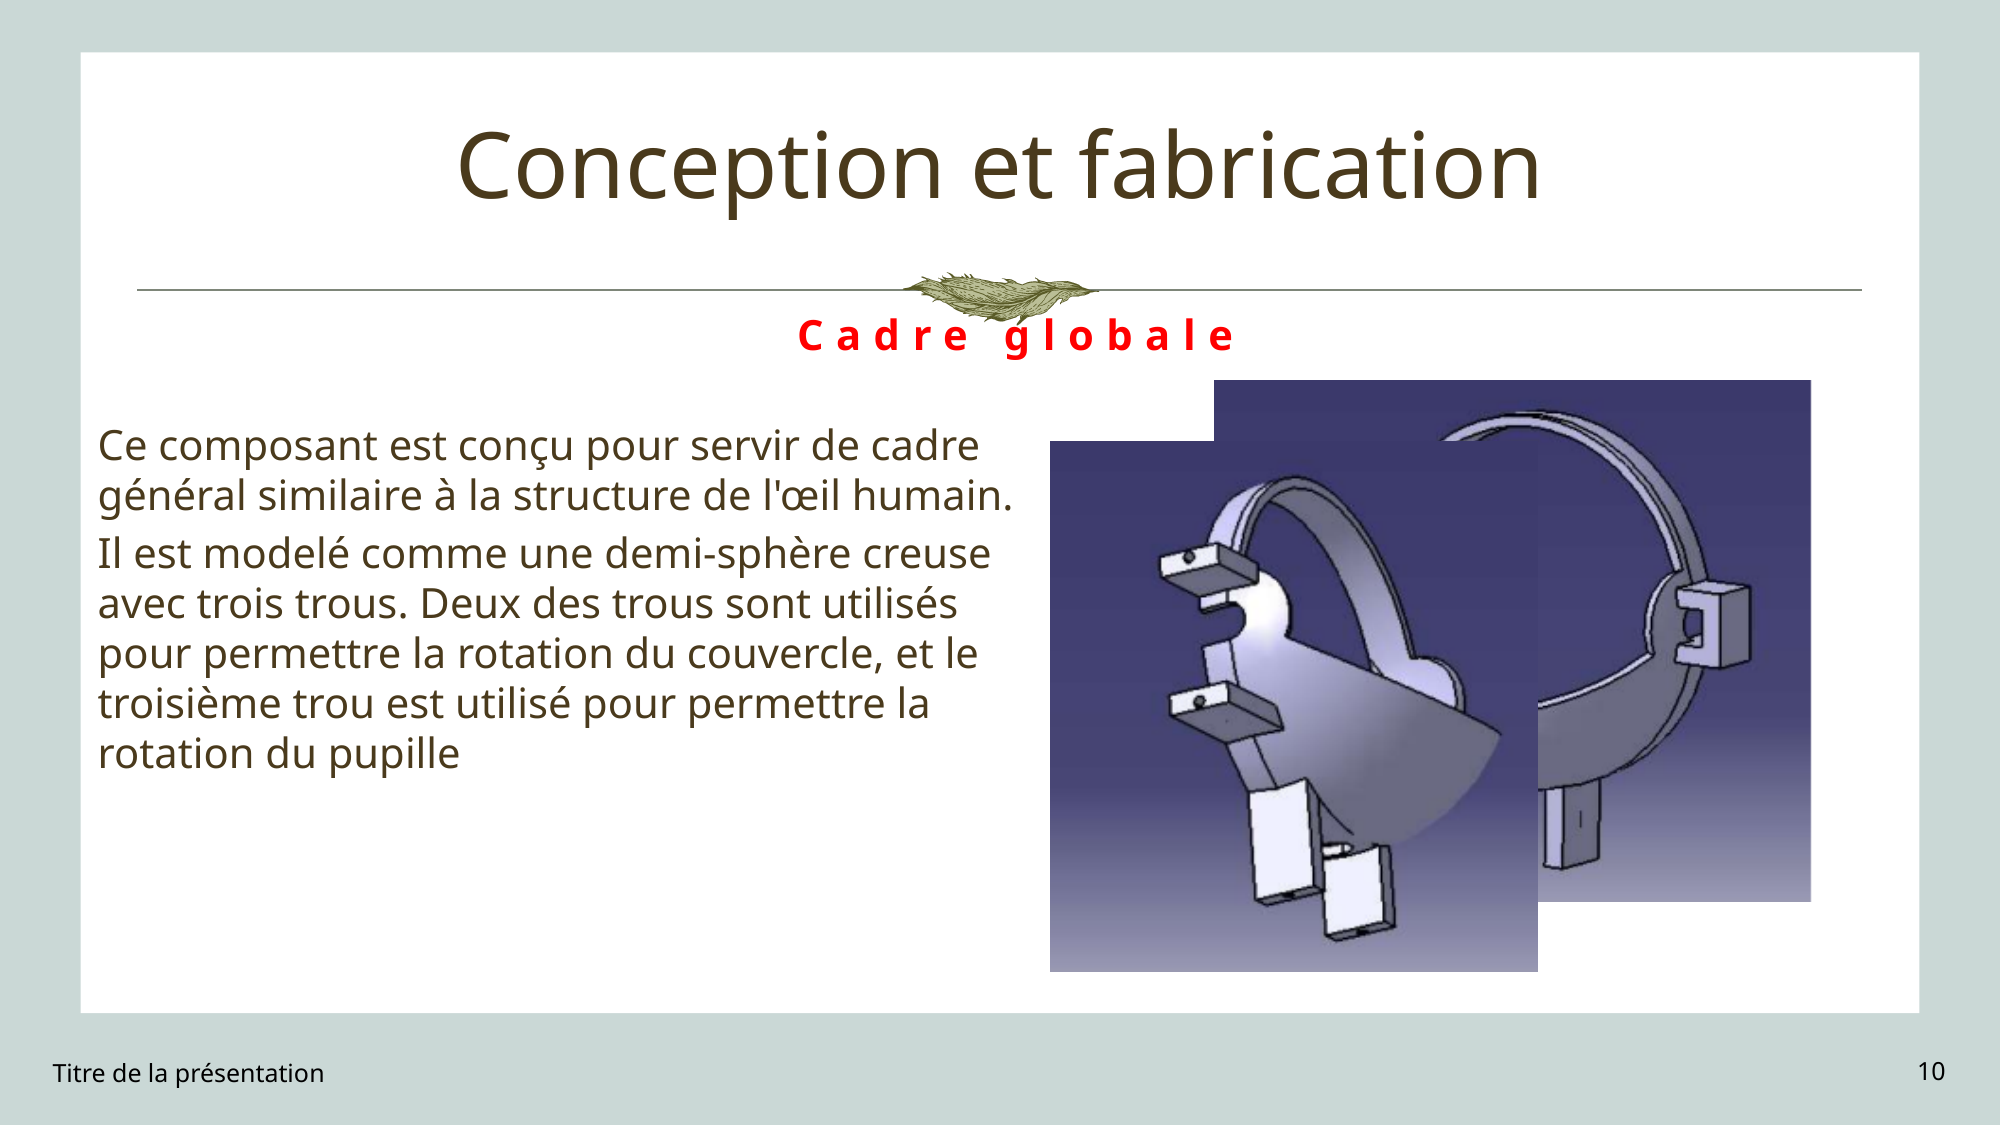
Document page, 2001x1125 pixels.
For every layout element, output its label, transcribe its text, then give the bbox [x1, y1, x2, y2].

text_box Cadre globale [656, 267, 1374, 407]
slide_number 10 [1510, 1042, 1961, 1103]
title Conception et fabrication [137, 59, 1863, 278]
text_box Il est modelé comme une demi-sphère creuse avec trois trous. Deux des trous sont utilisés pour permettre la rotation du couvercle, et le troisième trou est utilisé pour permettre la rotation du pupille [83, 526, 1043, 785]
footer Titre de la présentation [37, 1042, 713, 1103]
text_box Ce composant est conçu pour servir de cadre général similaire à la structure de l'œil humain. [83, 411, 1043, 526]
picture [1050, 380, 1813, 972]
